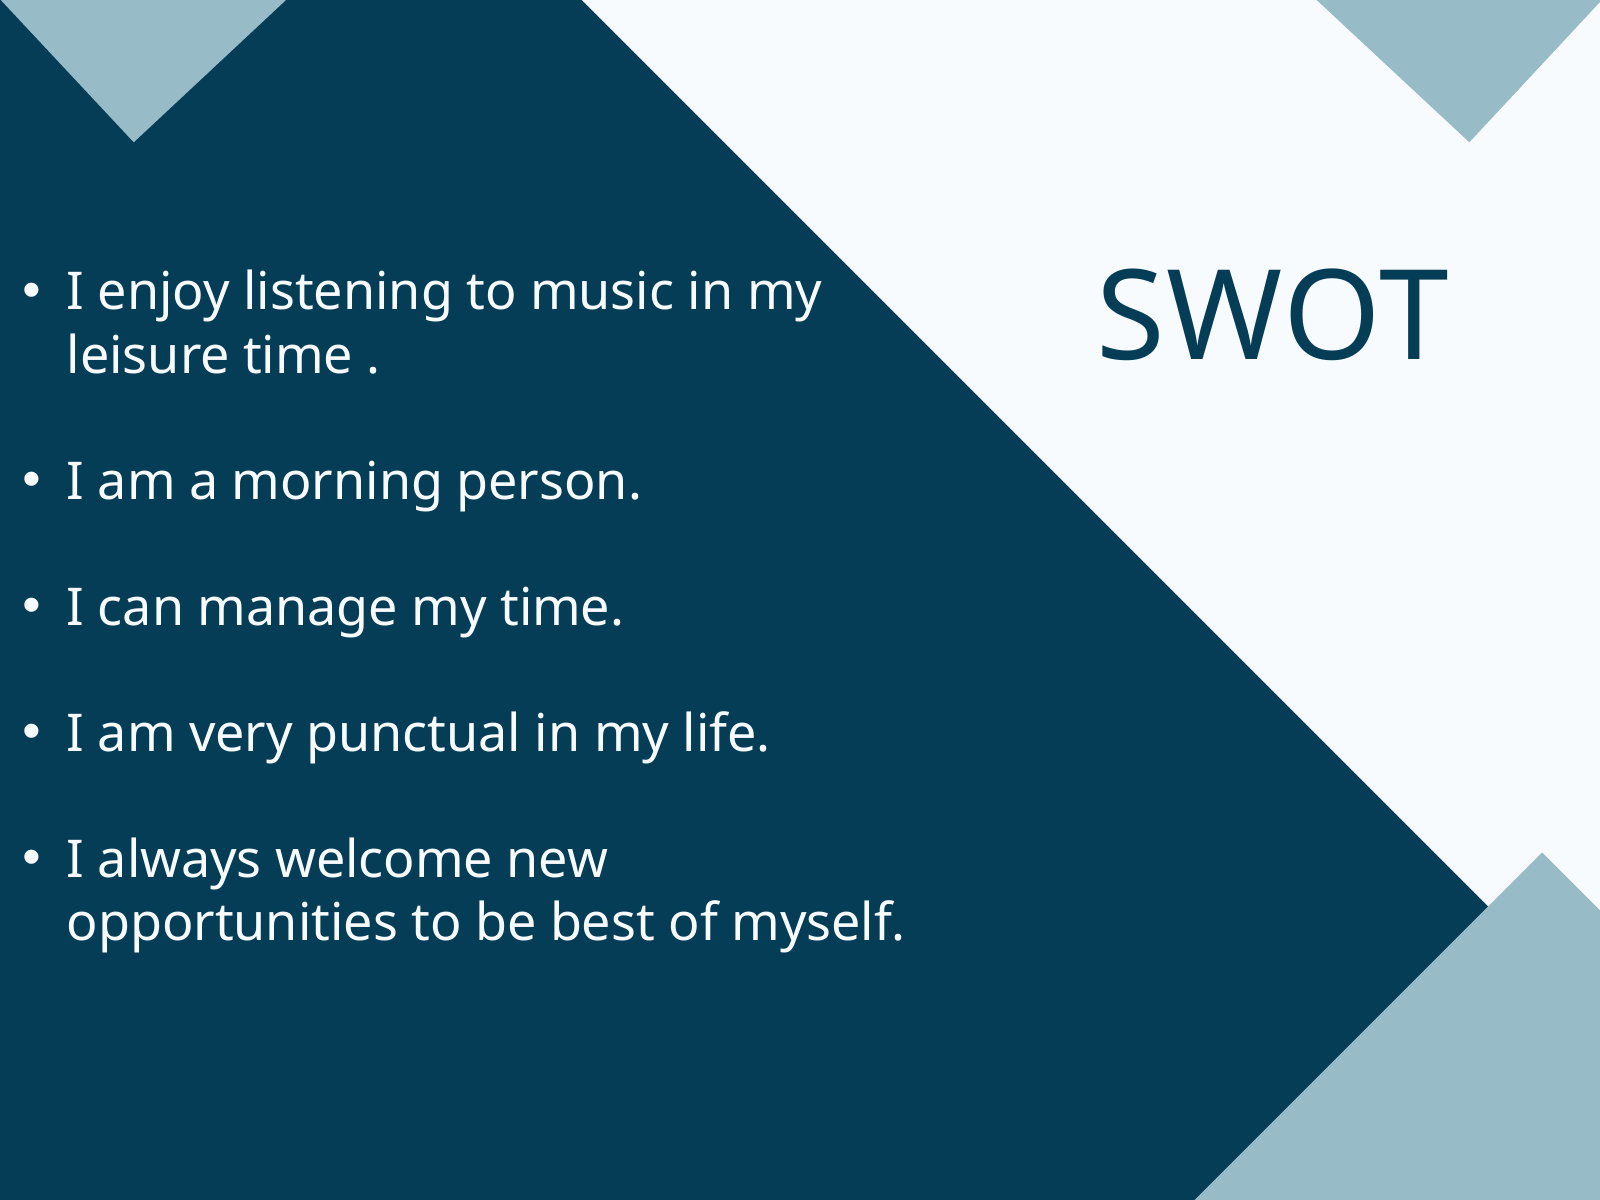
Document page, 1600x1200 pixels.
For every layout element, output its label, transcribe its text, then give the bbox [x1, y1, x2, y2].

text_box [0, 0, 287, 143]
text_box SWOT [1065, 234, 1480, 385]
text_box [1194, 852, 1600, 1200]
text_box I enjoy listening to music in my leisure time . I am a morning person. I can manage my time. I am very punctual in my life. I always welcome new opportunities to be best of myself. [0, 131, 910, 1014]
text_box [1316, 0, 1600, 143]
text_box [581, 0, 1600, 909]
